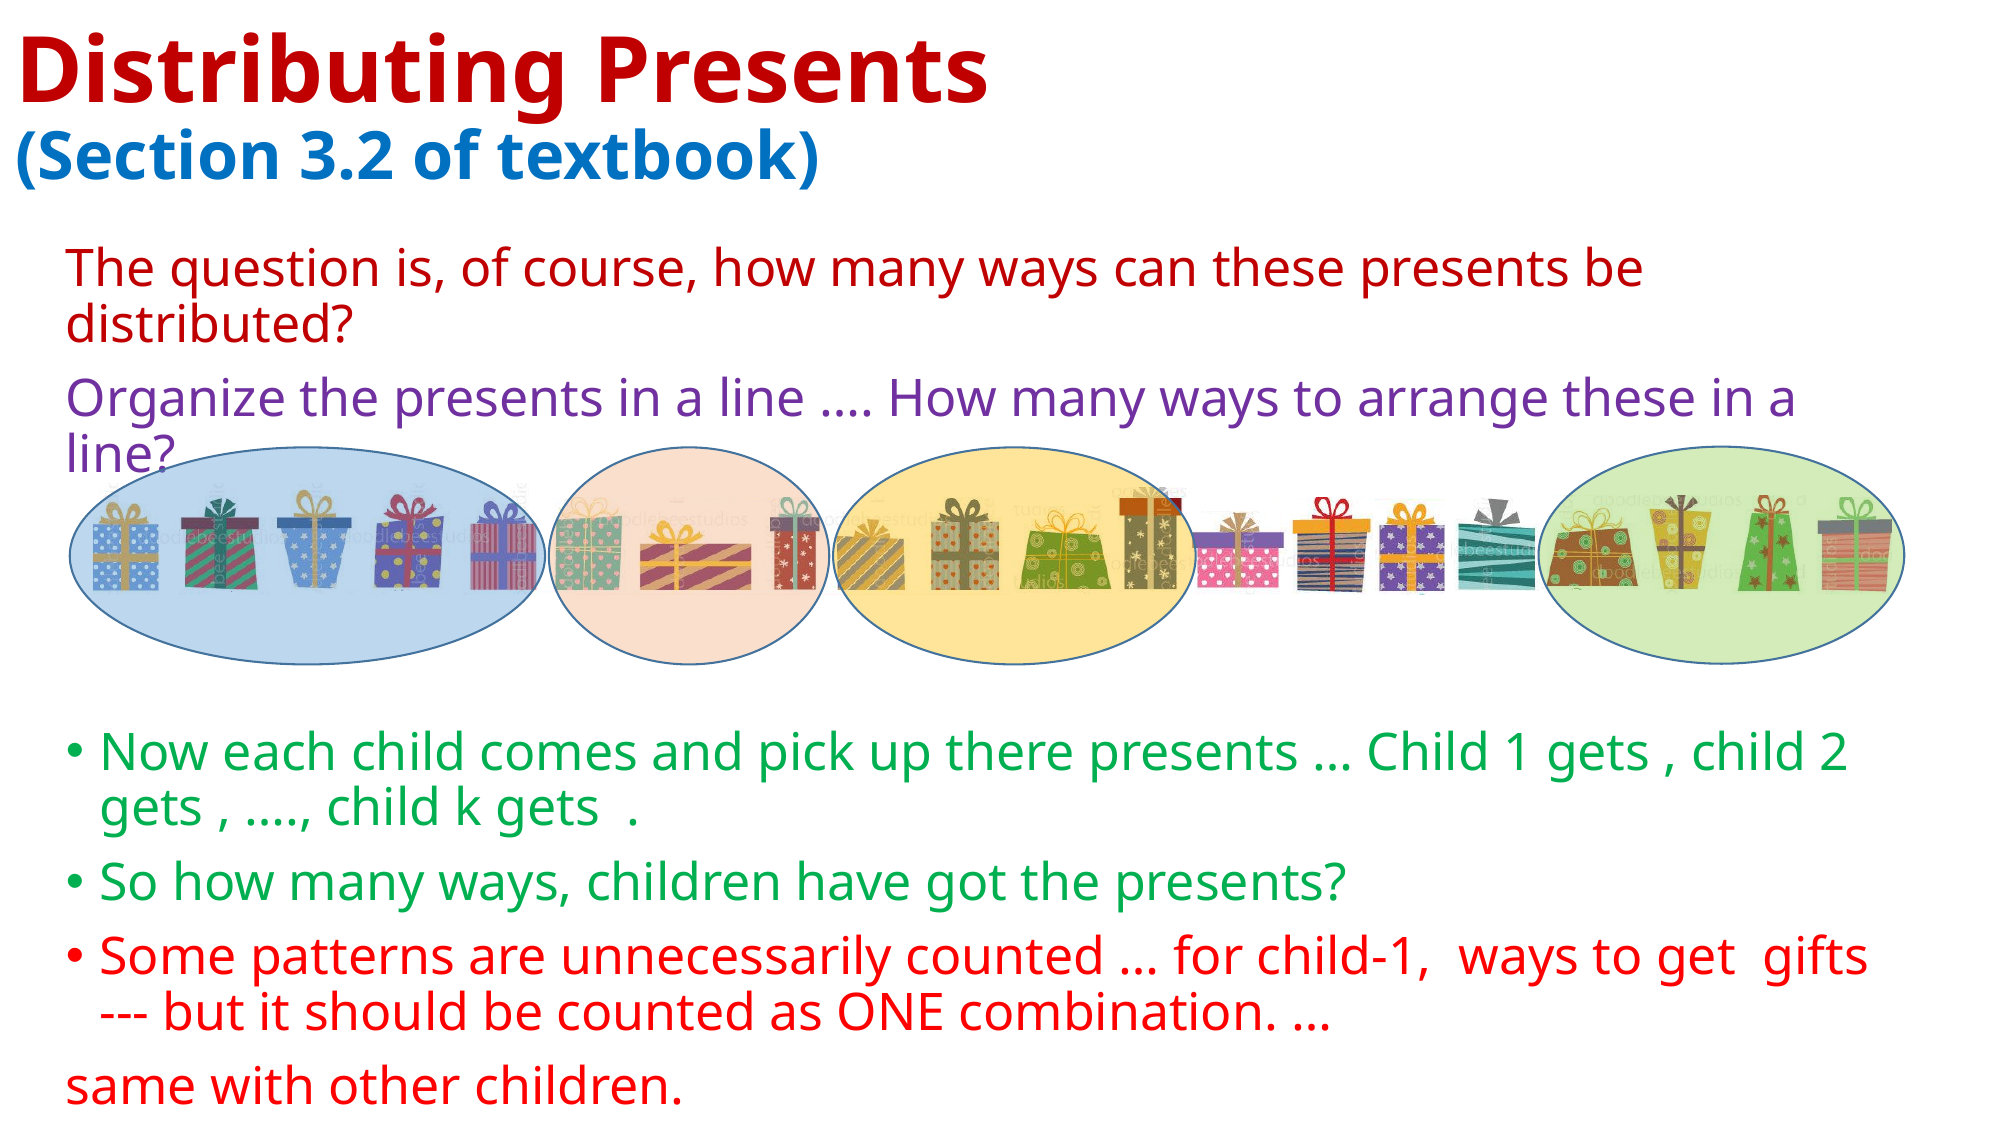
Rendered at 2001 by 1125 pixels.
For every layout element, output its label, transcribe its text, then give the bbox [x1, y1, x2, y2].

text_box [69, 446, 1905, 665]
title Distributing Presents (Section 3.2 of textbook) [0, 0, 1725, 218]
